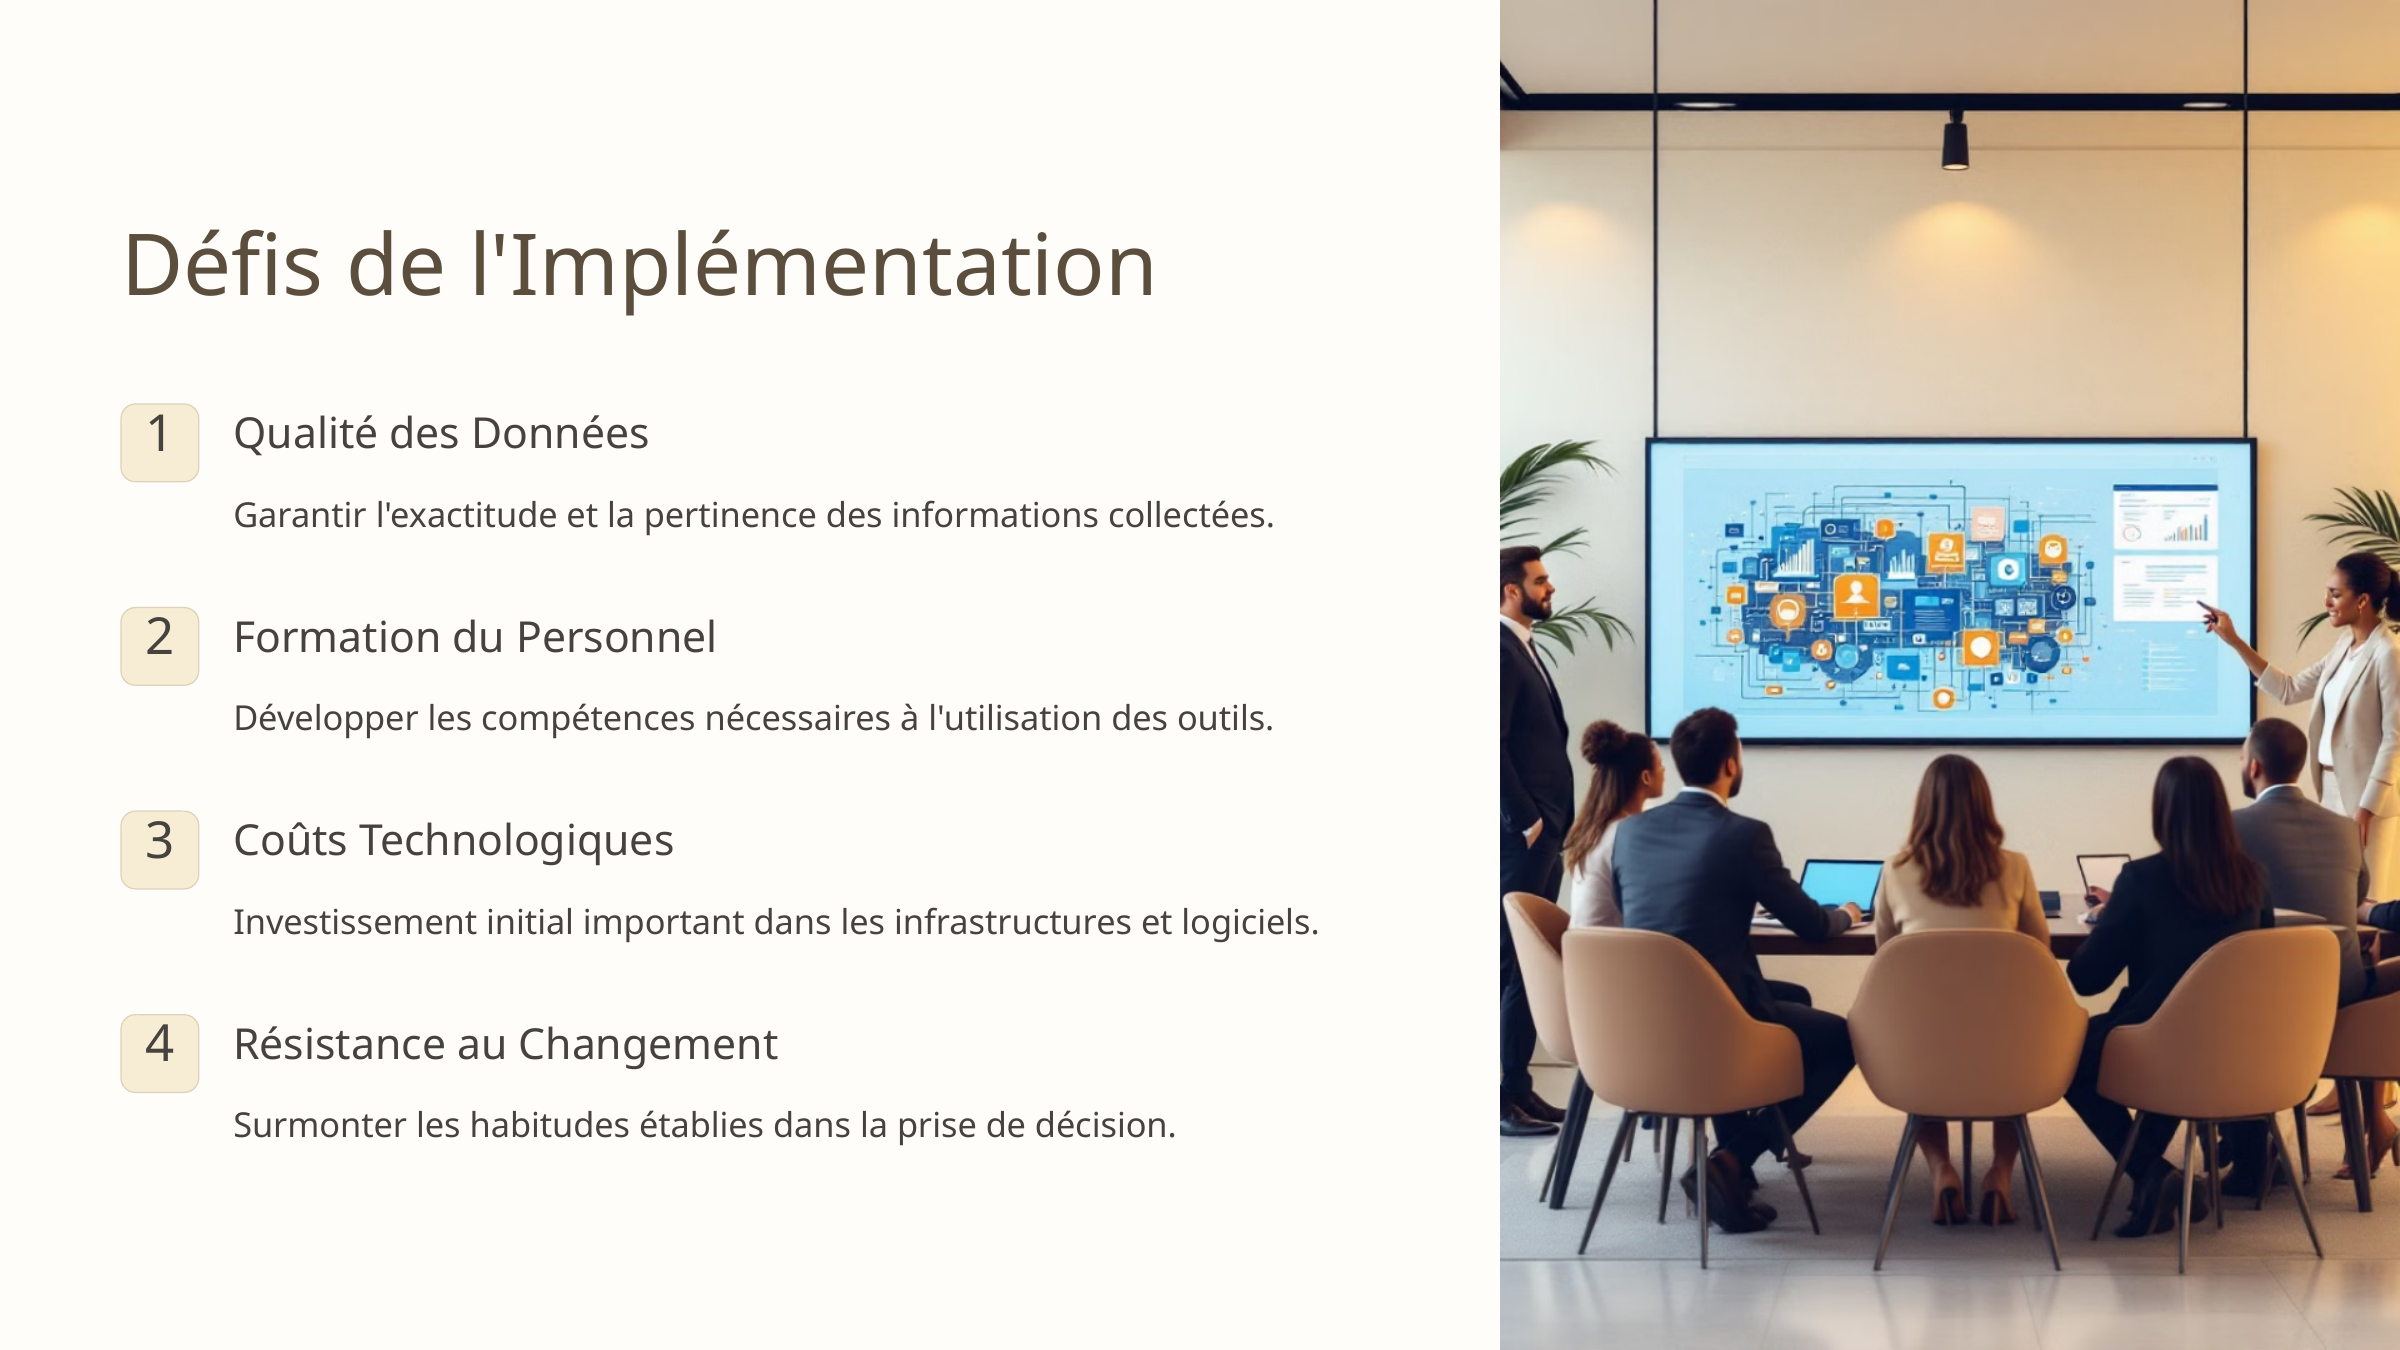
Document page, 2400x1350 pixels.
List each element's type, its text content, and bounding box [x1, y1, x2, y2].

text_box Surmonter les habitudes établies dans la prise de décision. [233, 1089, 1379, 1145]
text_box Défis de l'Implémentation [120, 205, 1283, 314]
text_box Garantir l'exactitude et la pertinence des informations collectées. [233, 478, 1379, 535]
text_box Résistance au Changement [233, 1014, 828, 1069]
text_box [120, 1014, 199, 1093]
text_box Formation du Personnel [233, 607, 772, 662]
text_box [120, 811, 199, 889]
text_box Qualité des Données [233, 403, 691, 458]
text_box Investissement initial important dans les infrastructures et logiciels. [233, 885, 1379, 942]
picture [1499, 0, 2400, 1350]
text_box Coûts Technologiques [233, 811, 723, 866]
text_box 2 [133, 613, 186, 679]
text_box 1 [133, 410, 186, 476]
text_box [120, 403, 199, 482]
text_box 3 [133, 817, 186, 883]
text_box Développer les compétences nécessaires à l'utilisation des outils. [233, 682, 1379, 738]
text_box 4 [133, 1021, 186, 1086]
text_box [120, 607, 199, 686]
